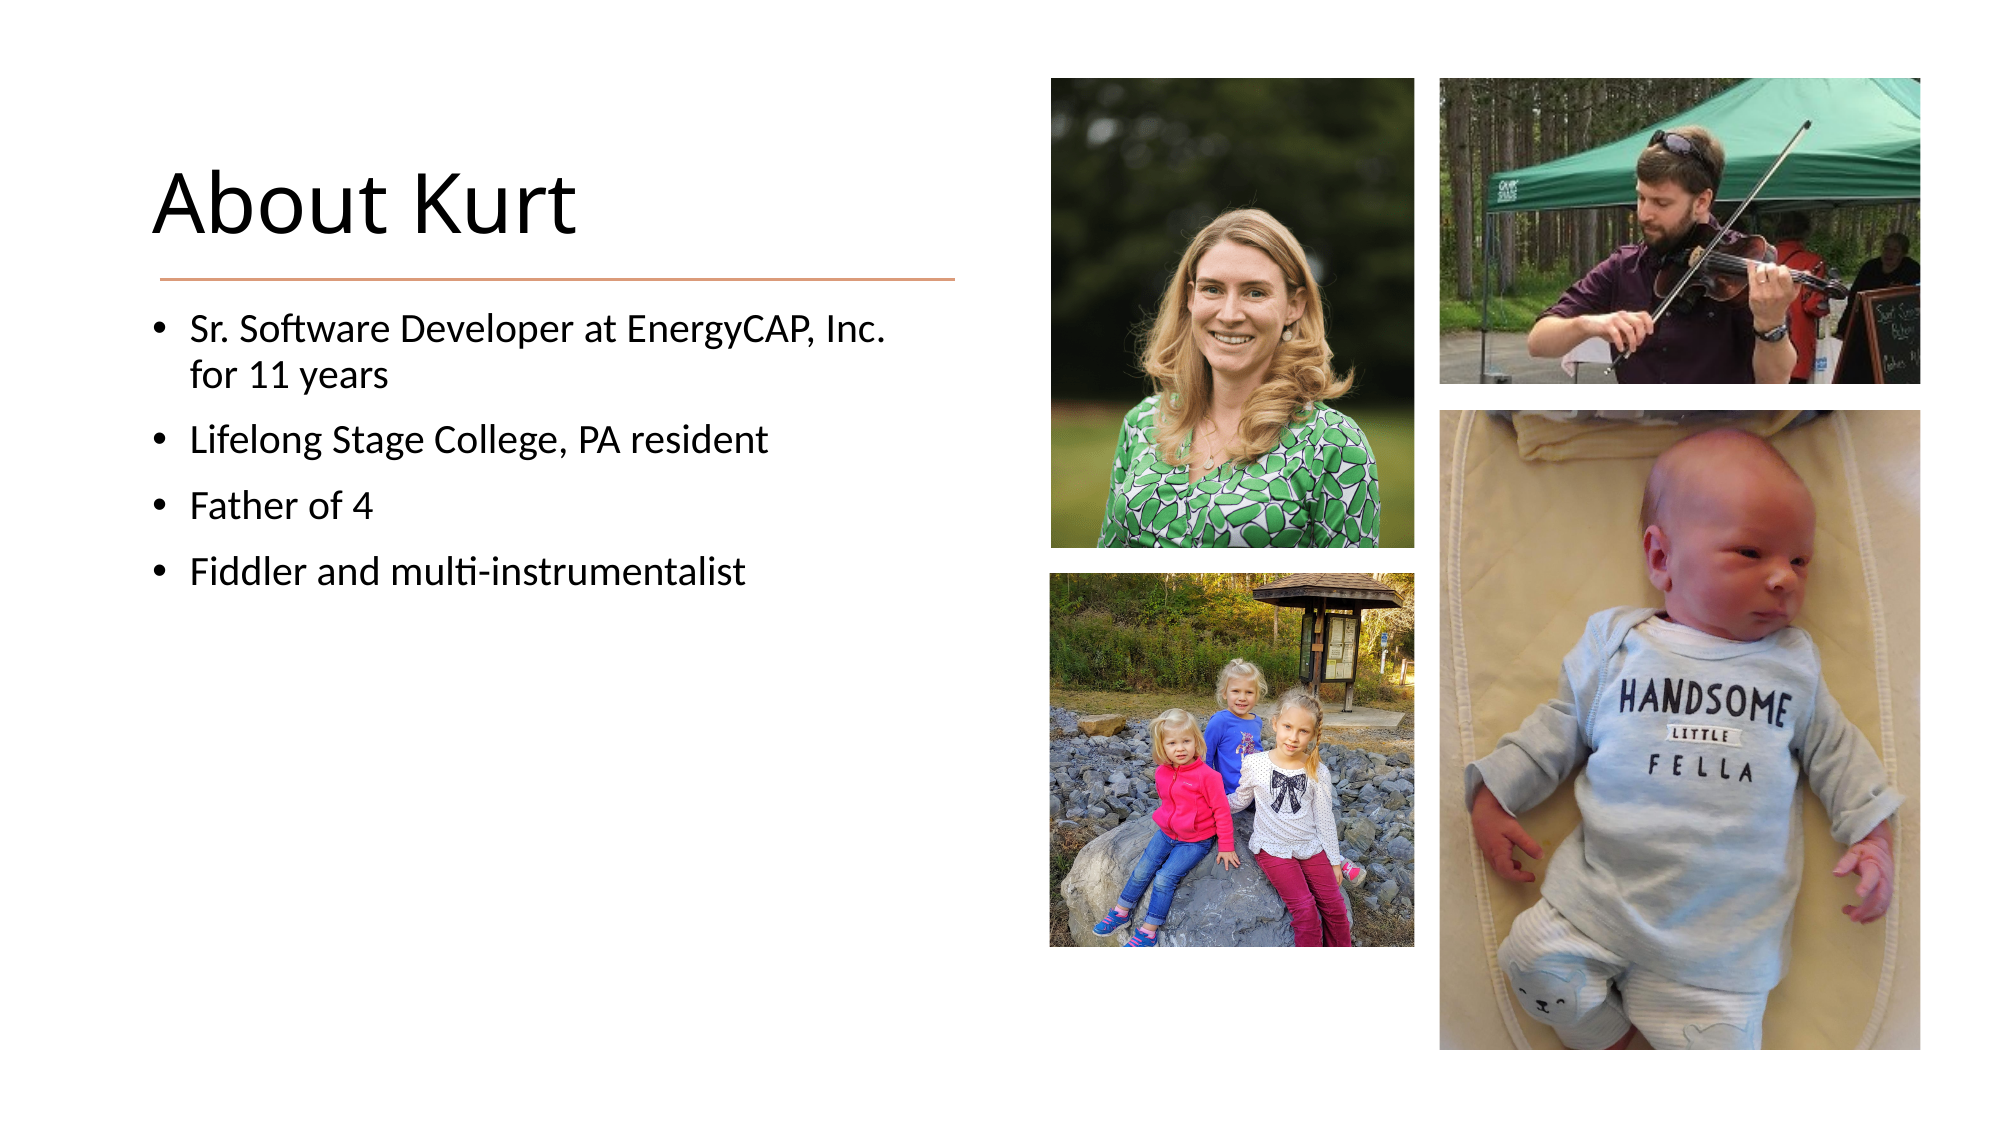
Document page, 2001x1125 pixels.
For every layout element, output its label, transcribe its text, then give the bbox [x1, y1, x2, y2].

title About Kurt [137, 59, 955, 259]
picture [1051, 78, 1415, 548]
list Sr. Software Developer at EnergyCAP, Inc. for 11 years Lifelong Stage College, PA resident Father of 4 Fiddler and multi-instrumentalist [137, 299, 955, 1014]
picture [1439, 410, 1921, 1050]
picture [1439, 78, 1921, 384]
picture [1049, 573, 1415, 947]
